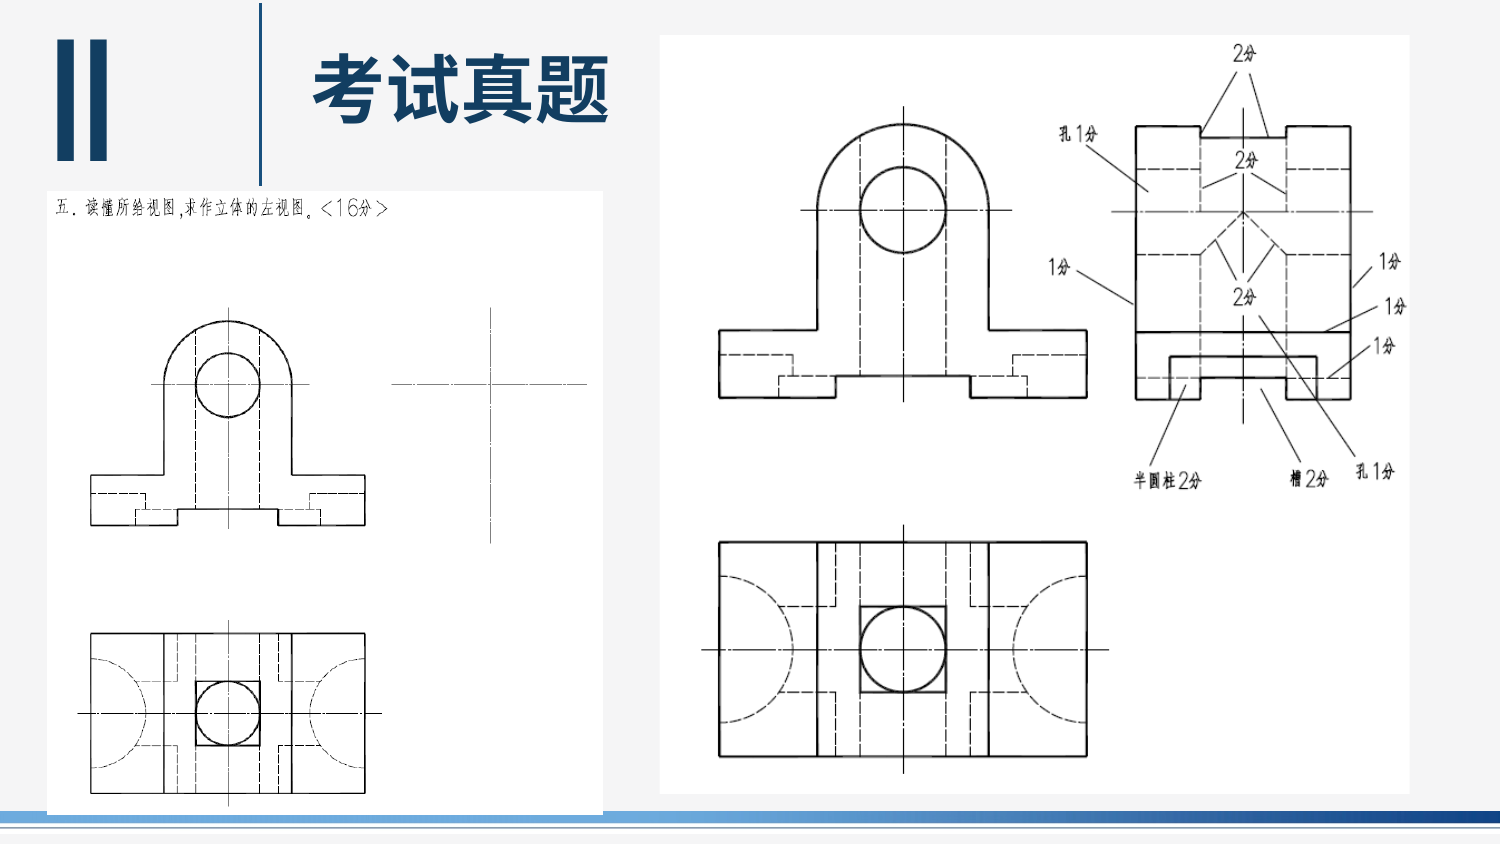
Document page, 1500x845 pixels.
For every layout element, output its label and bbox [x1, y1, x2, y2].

picture [0, 191, 1500, 834]
picture [659, 35, 1410, 795]
text_box [29, 0, 628, 190]
